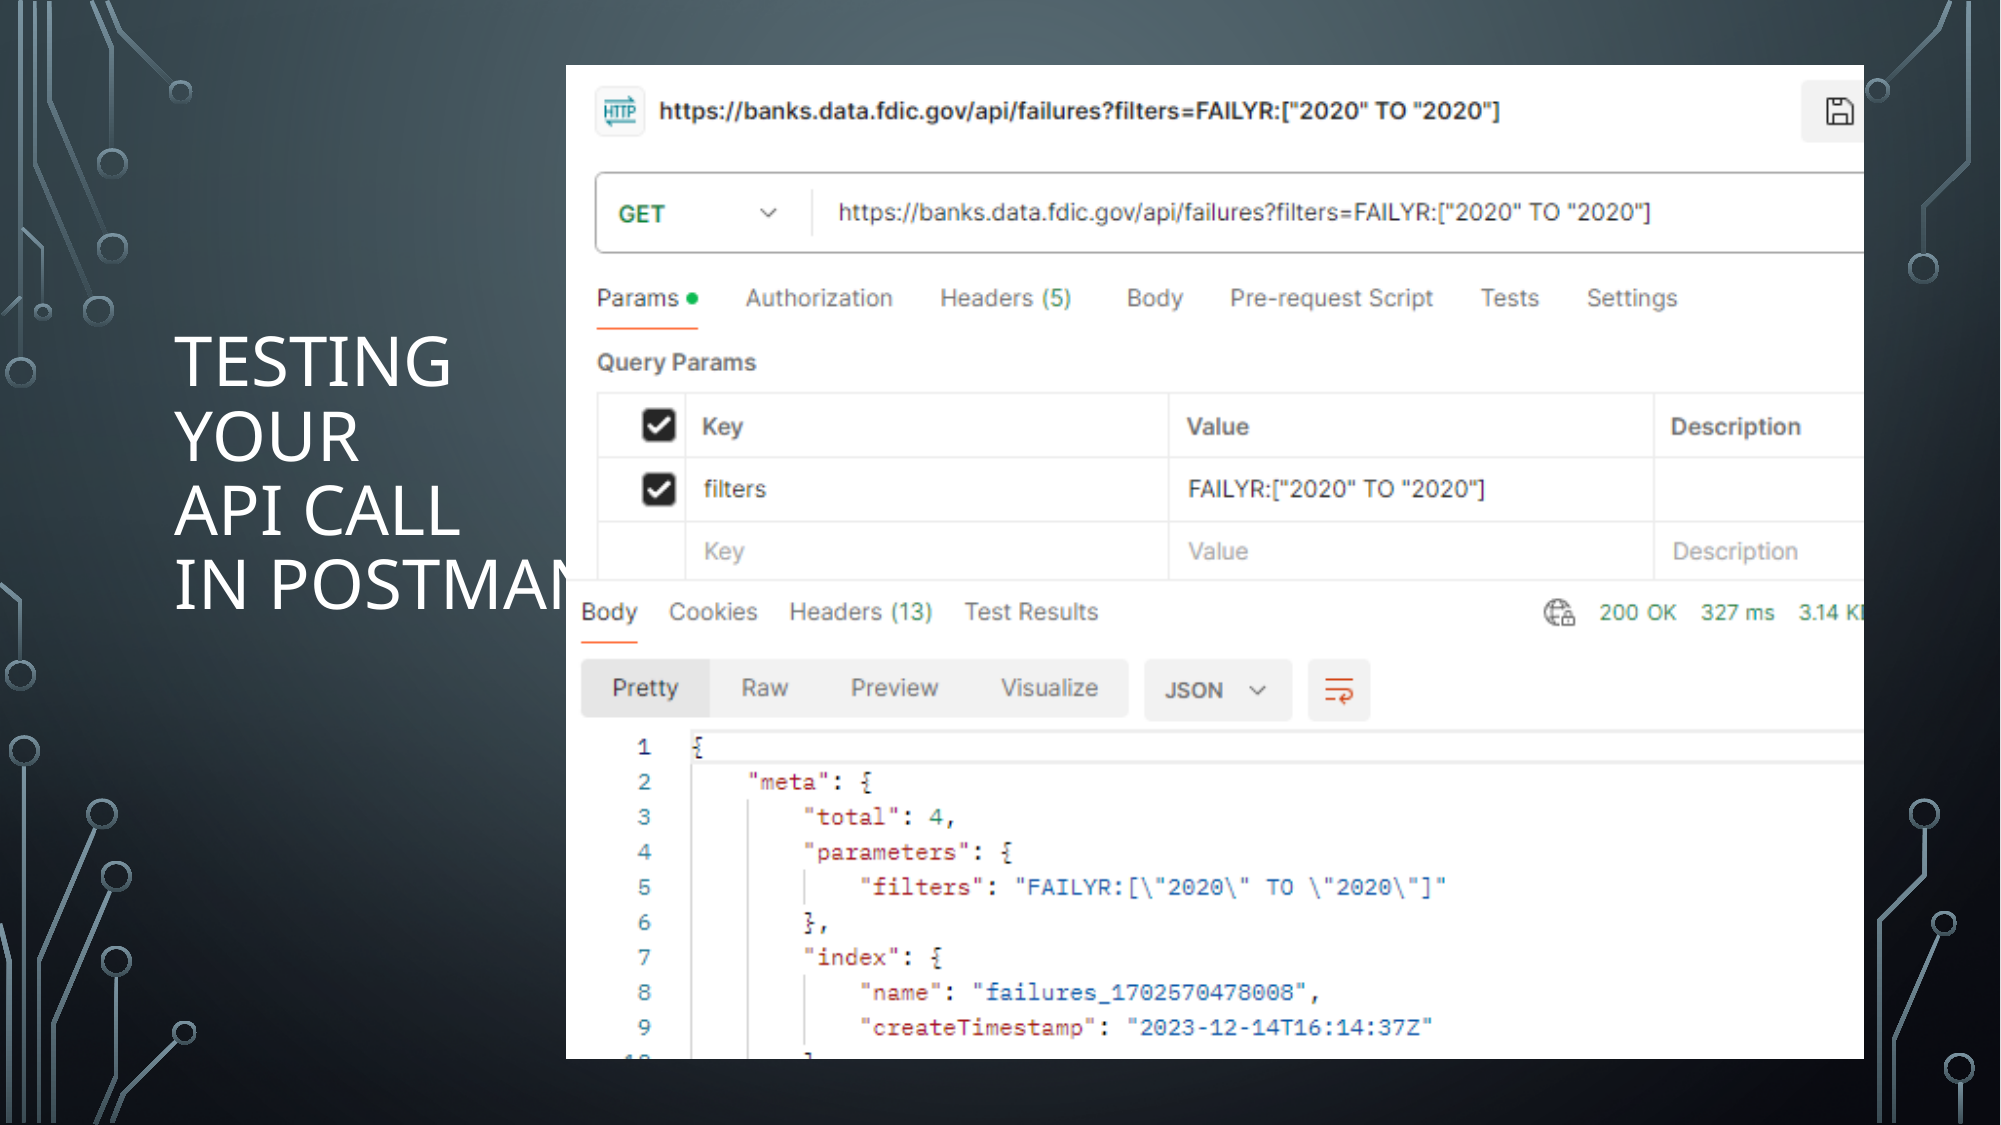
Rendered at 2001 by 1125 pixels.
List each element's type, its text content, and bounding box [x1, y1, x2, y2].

picture [566, 65, 1864, 1060]
title Testing Your Api call in postman [160, 318, 566, 634]
